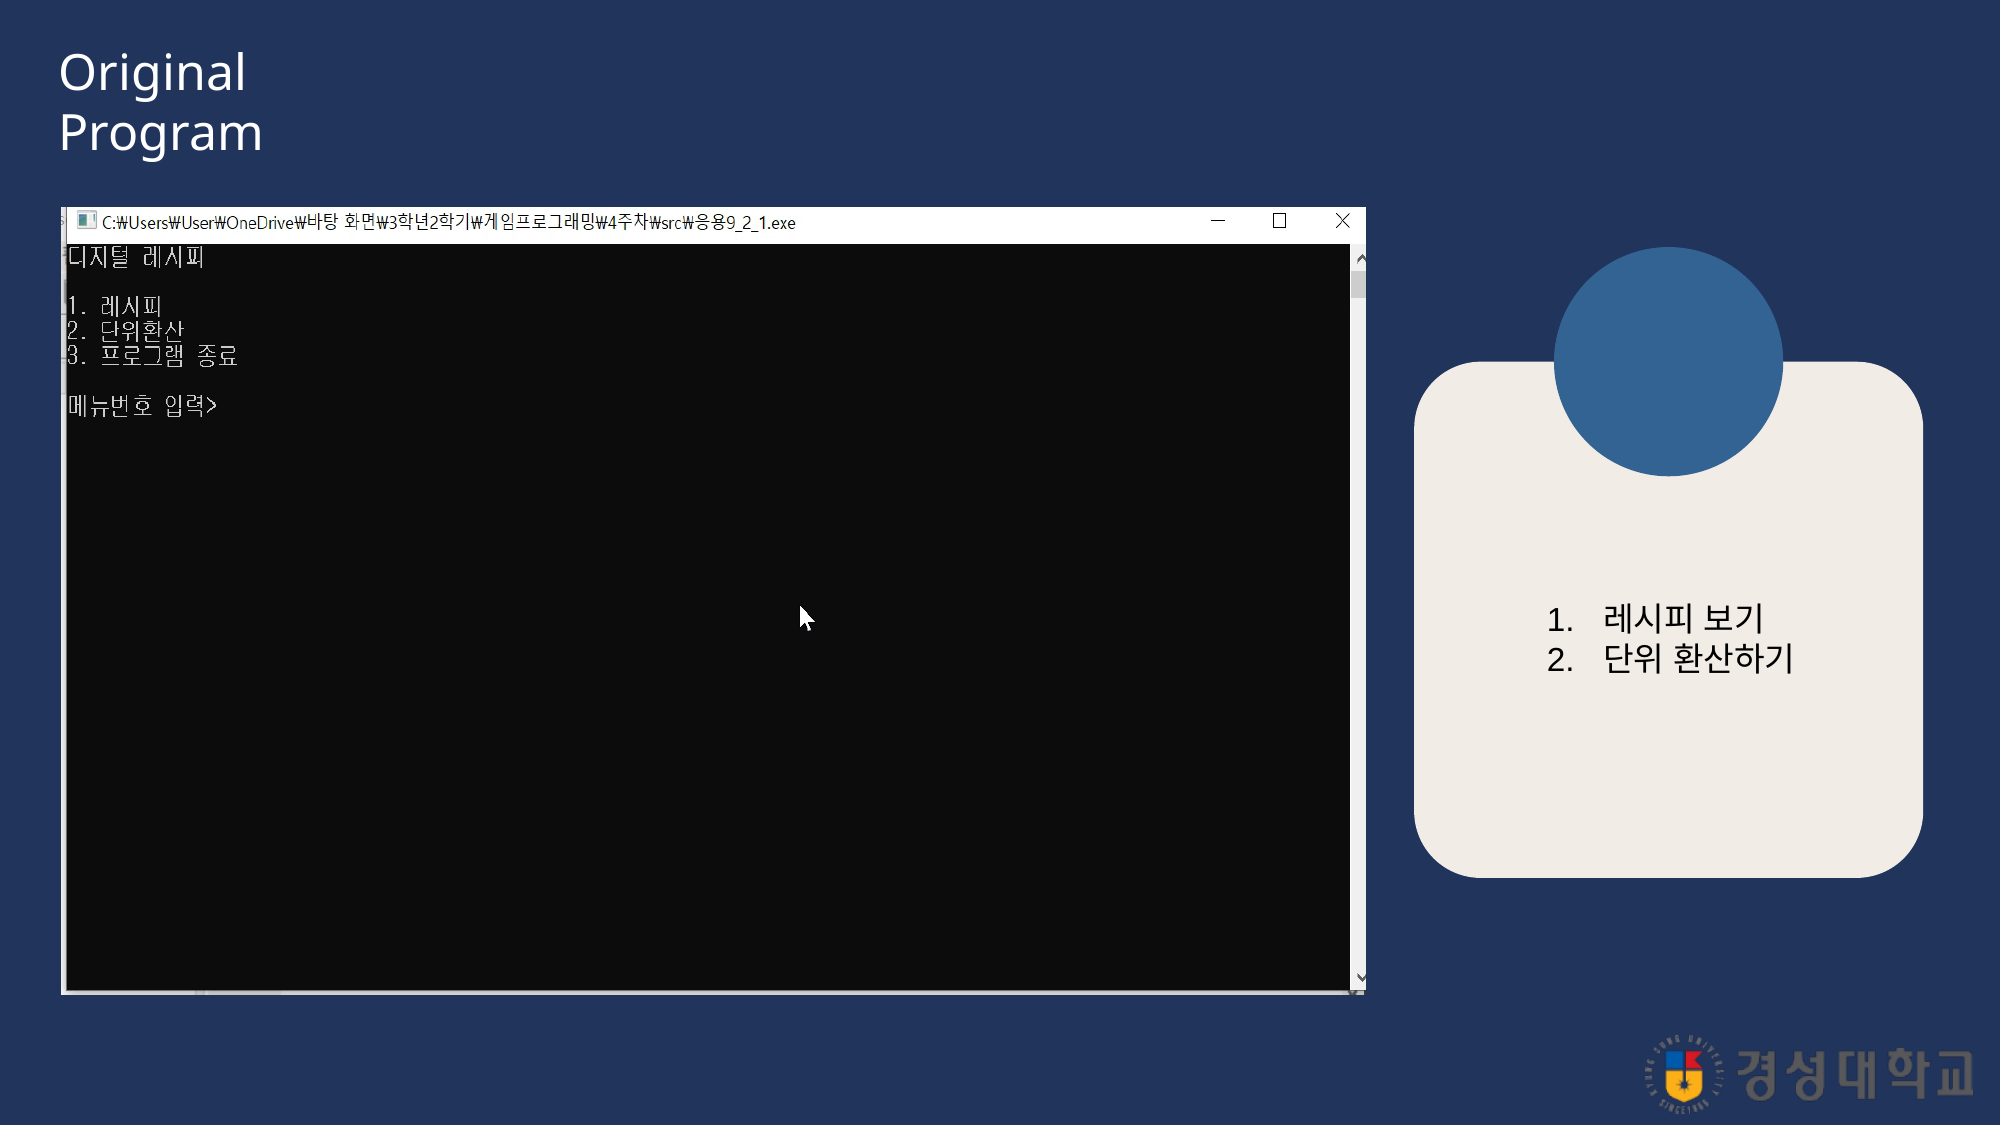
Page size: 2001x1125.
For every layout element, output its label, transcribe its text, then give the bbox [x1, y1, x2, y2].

text_box Original Program [44, 33, 436, 168]
picture [1645, 1035, 1973, 1114]
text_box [60, 207, 1367, 995]
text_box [1414, 246, 1924, 878]
